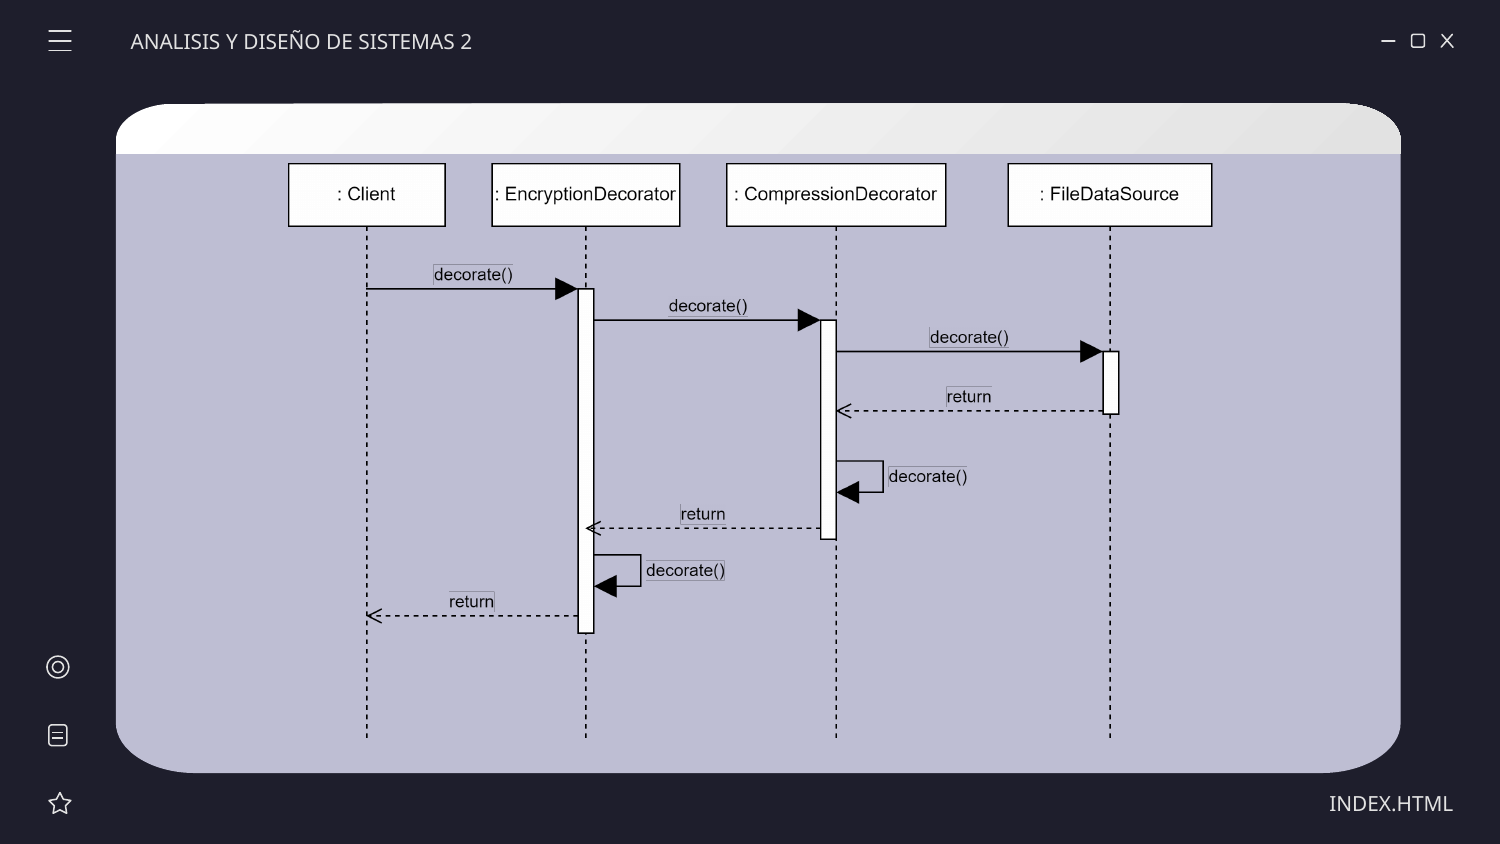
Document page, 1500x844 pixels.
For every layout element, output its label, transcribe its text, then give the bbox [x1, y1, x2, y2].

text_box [48, 30, 72, 51]
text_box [115, 103, 1401, 774]
picture [272, 147, 1228, 759]
text_box [46, 27, 74, 32]
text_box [46, 655, 72, 814]
text_box ANALISIS Y DISEÑO DE SISTEMAS 2 [130, 17, 536, 64]
subtitle INDEX.HTML [1278, 780, 1453, 826]
